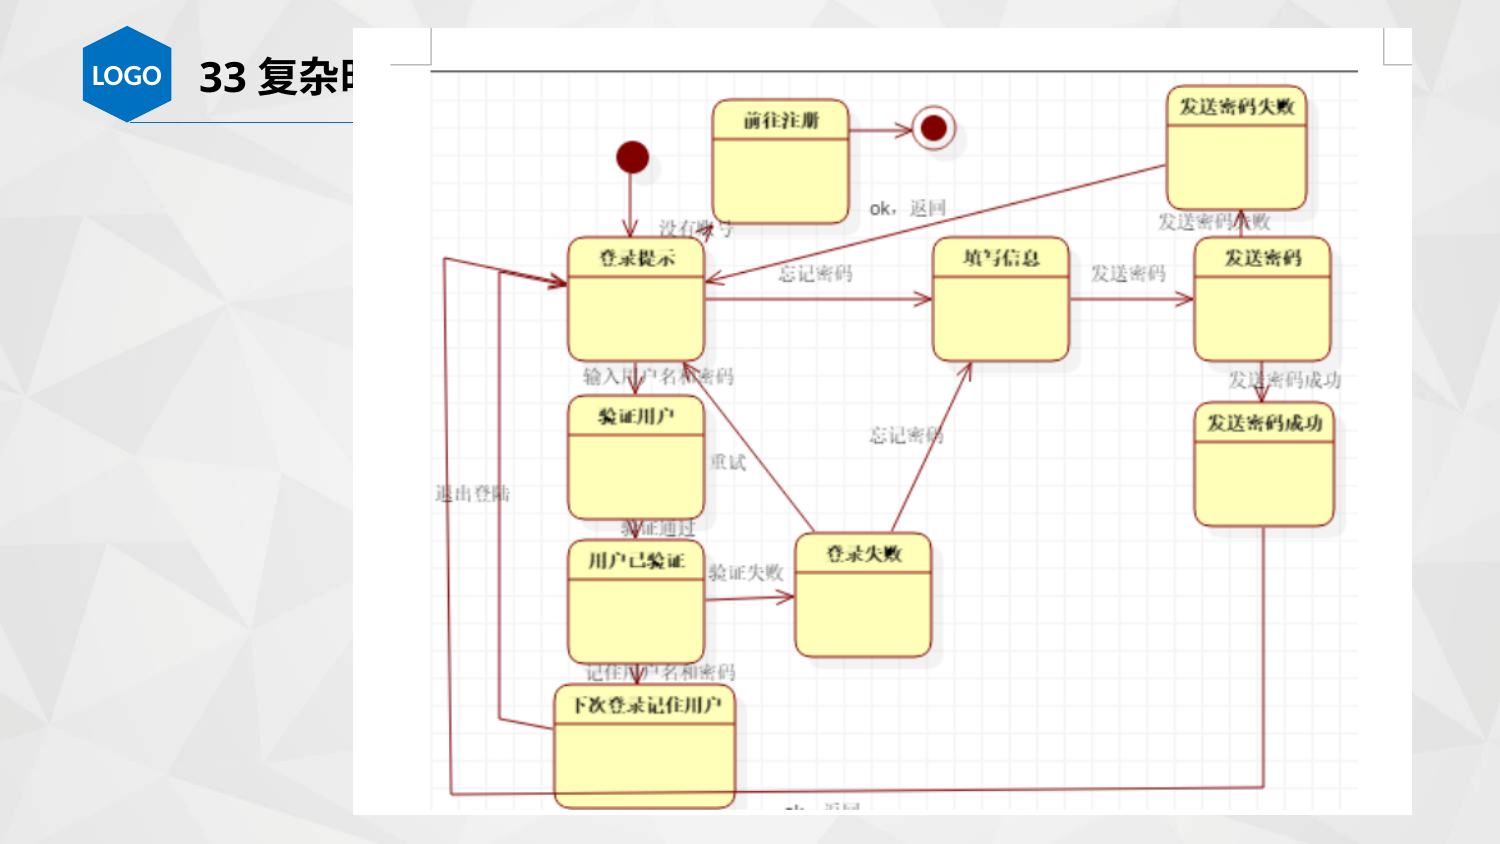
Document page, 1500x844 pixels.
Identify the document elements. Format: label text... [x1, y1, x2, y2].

text_box 33复杂时序图说明 [184, 43, 348, 109]
picture [0, 0, 1500, 844]
